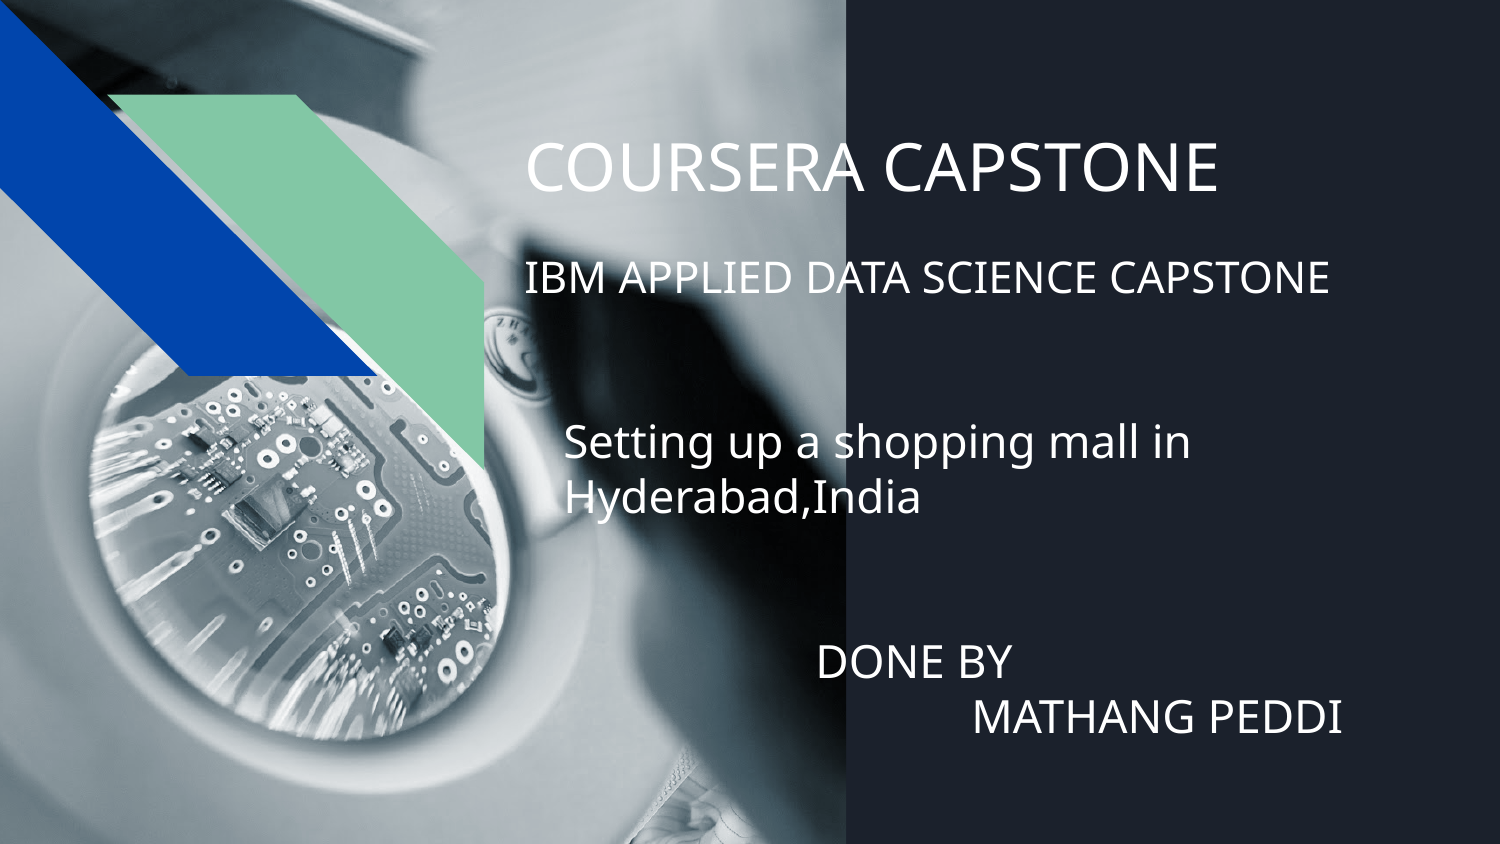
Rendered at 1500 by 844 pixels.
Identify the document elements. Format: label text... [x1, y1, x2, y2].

picture [0, 0, 847, 844]
text_box COURSERA CAPSTONE IBM APPLIED DATA SCIENCE CAPSTONE [509, 110, 1476, 370]
text_box Setting up a shopping mall in Hyderabad,India DONE BY MATHANG PEDDI [548, 397, 1490, 817]
